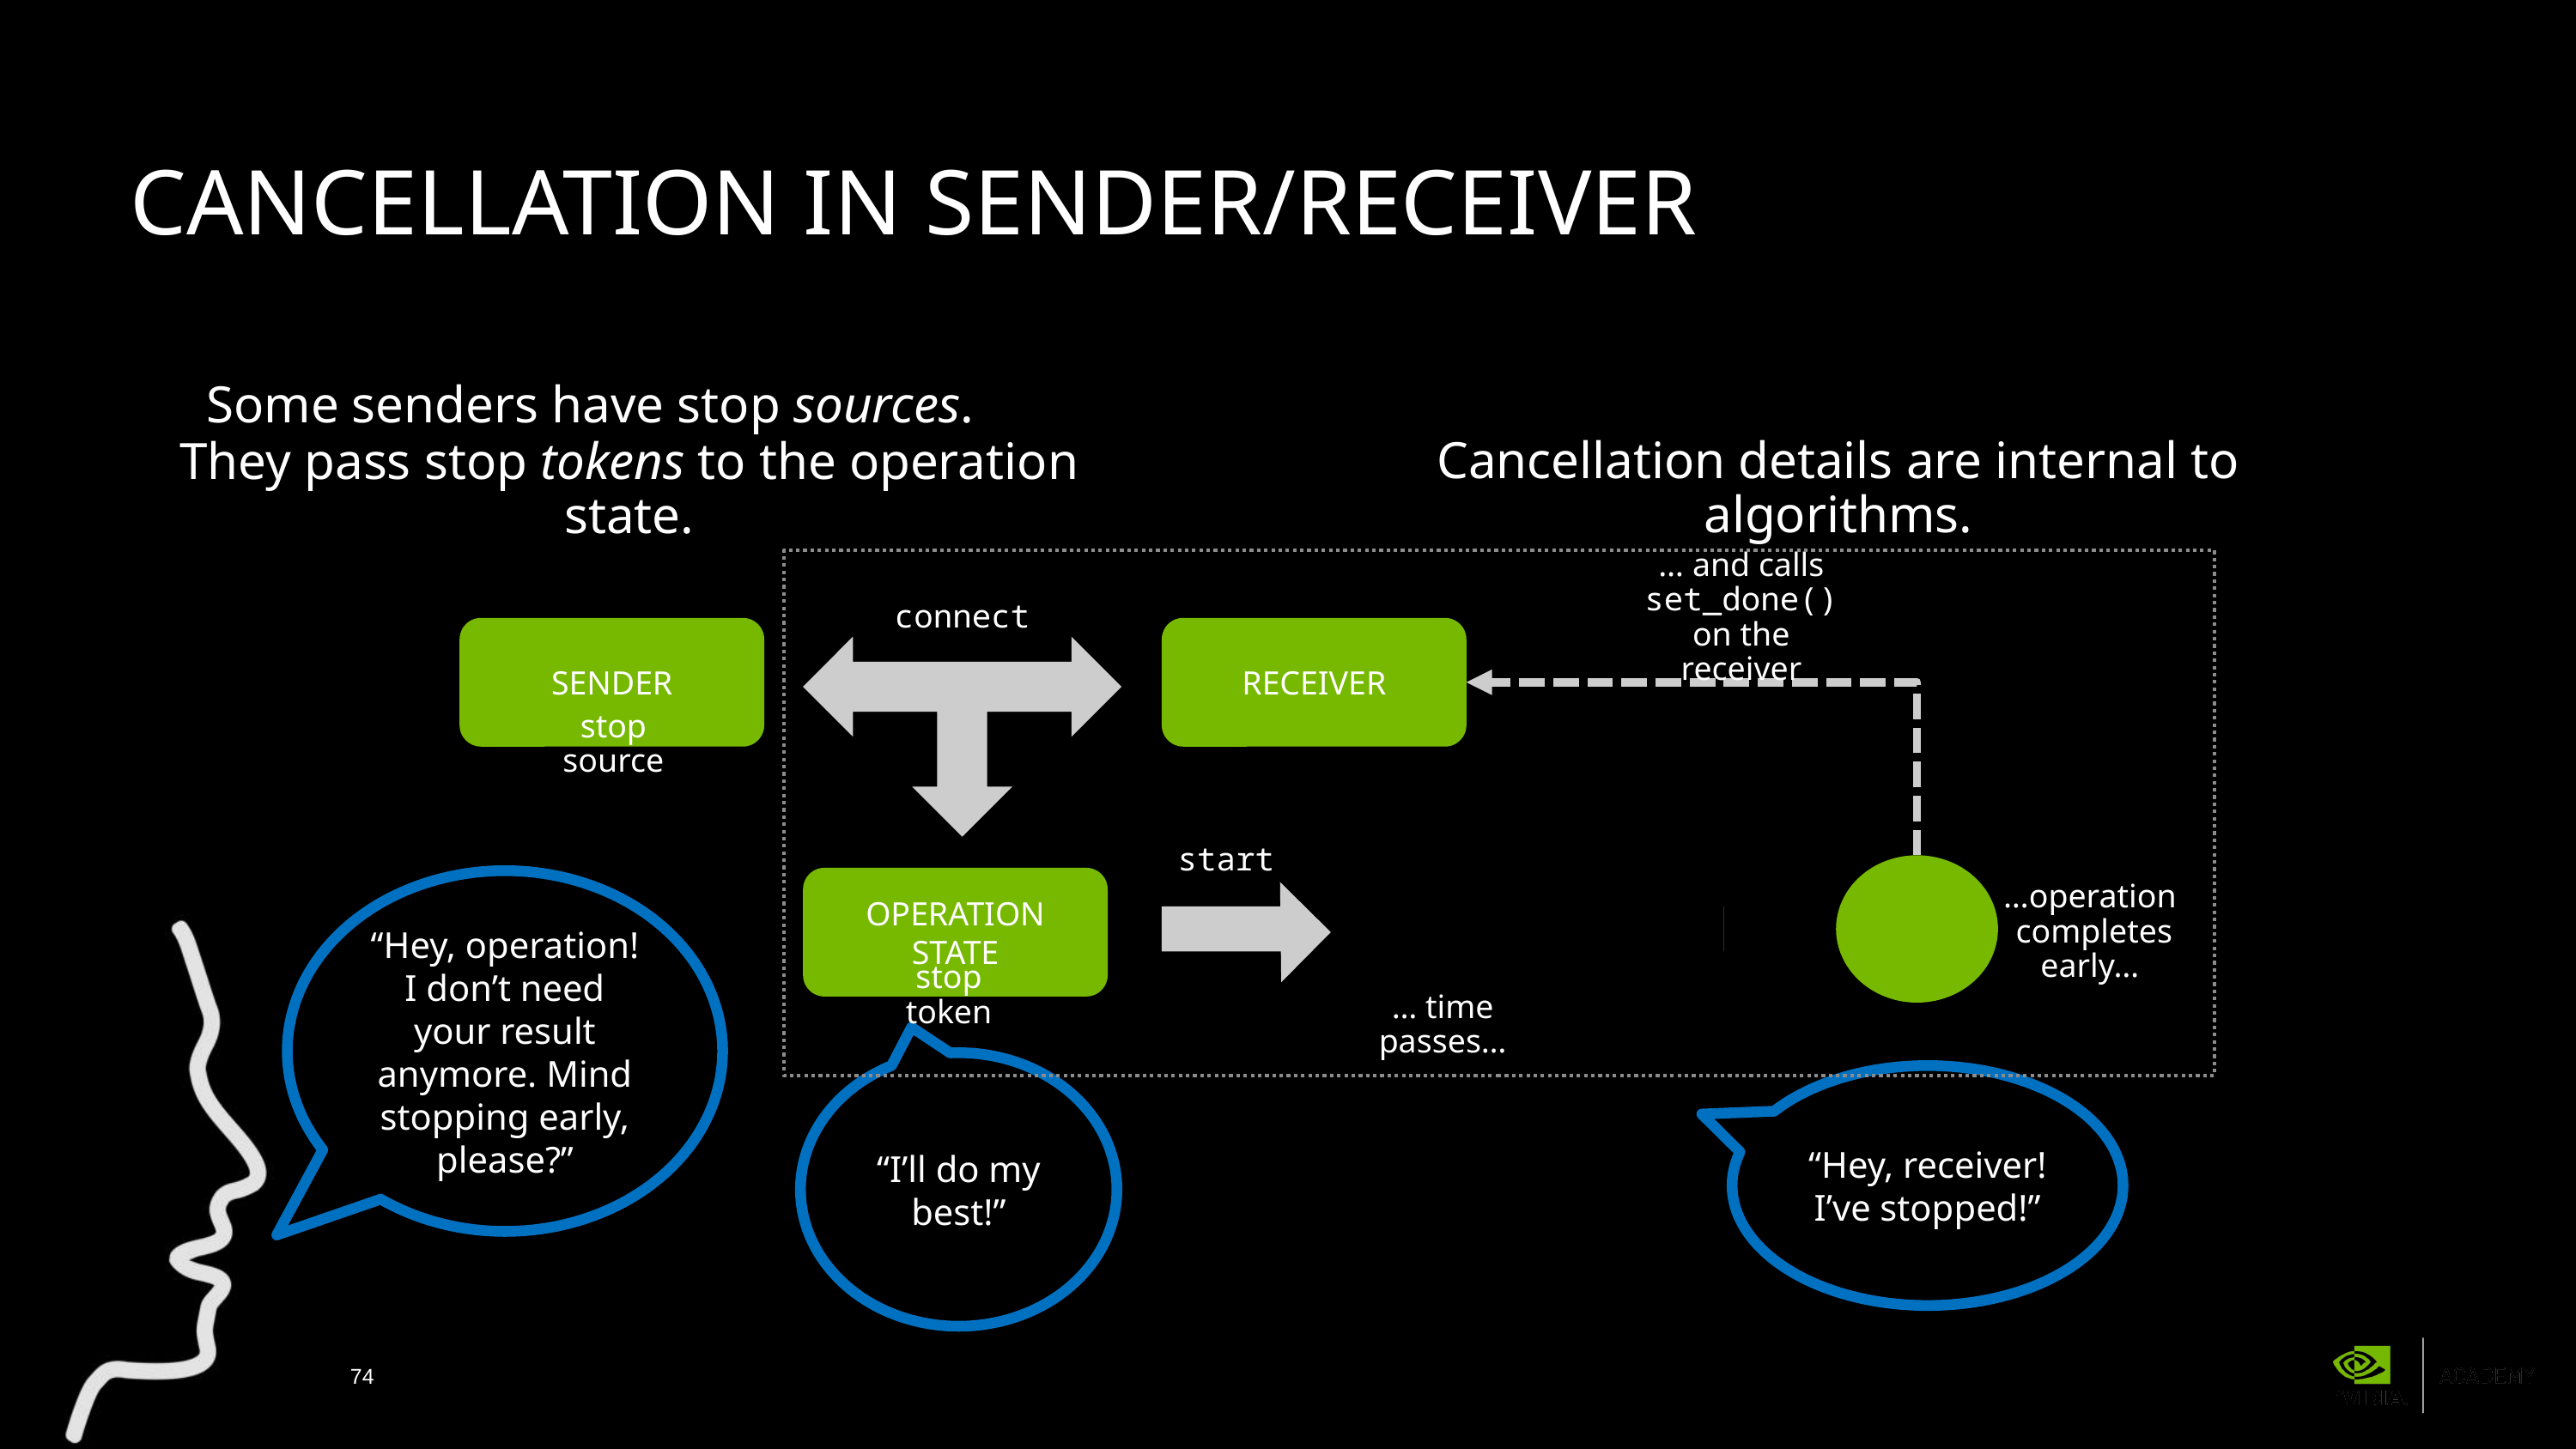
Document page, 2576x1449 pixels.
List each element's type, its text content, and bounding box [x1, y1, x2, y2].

text_box “I’ll do my best!” [799, 1076, 1119, 1329]
picture [2301, 1319, 2561, 1432]
text_box They pass stop tokens to the operation state. [149, 427, 1109, 552]
text_box stop token [854, 953, 1043, 1039]
title Cancellation in sender/receiver [116, 122, 2459, 262]
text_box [1244, 896, 1724, 968]
text_box “Hey, receiver! I’ve stopped!” [1699, 1076, 2125, 1307]
text_box stop source [513, 701, 714, 787]
slide_number 74 [337, 1337, 917, 1414]
text_box SENDER [458, 615, 767, 749]
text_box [1466, 556, 1917, 856]
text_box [1835, 855, 2198, 1003]
text_box Cancellation details are internal to algorithms. [1340, 427, 2336, 551]
text_box “Hey, operation! I don’t need your result anymore. Mind stopping early, please?” [278, 869, 725, 1237]
text_box [782, 549, 2216, 1077]
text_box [802, 593, 1122, 837]
picture [0, 908, 274, 1449]
text_box Some senders have stop sources. [161, 372, 1019, 427]
